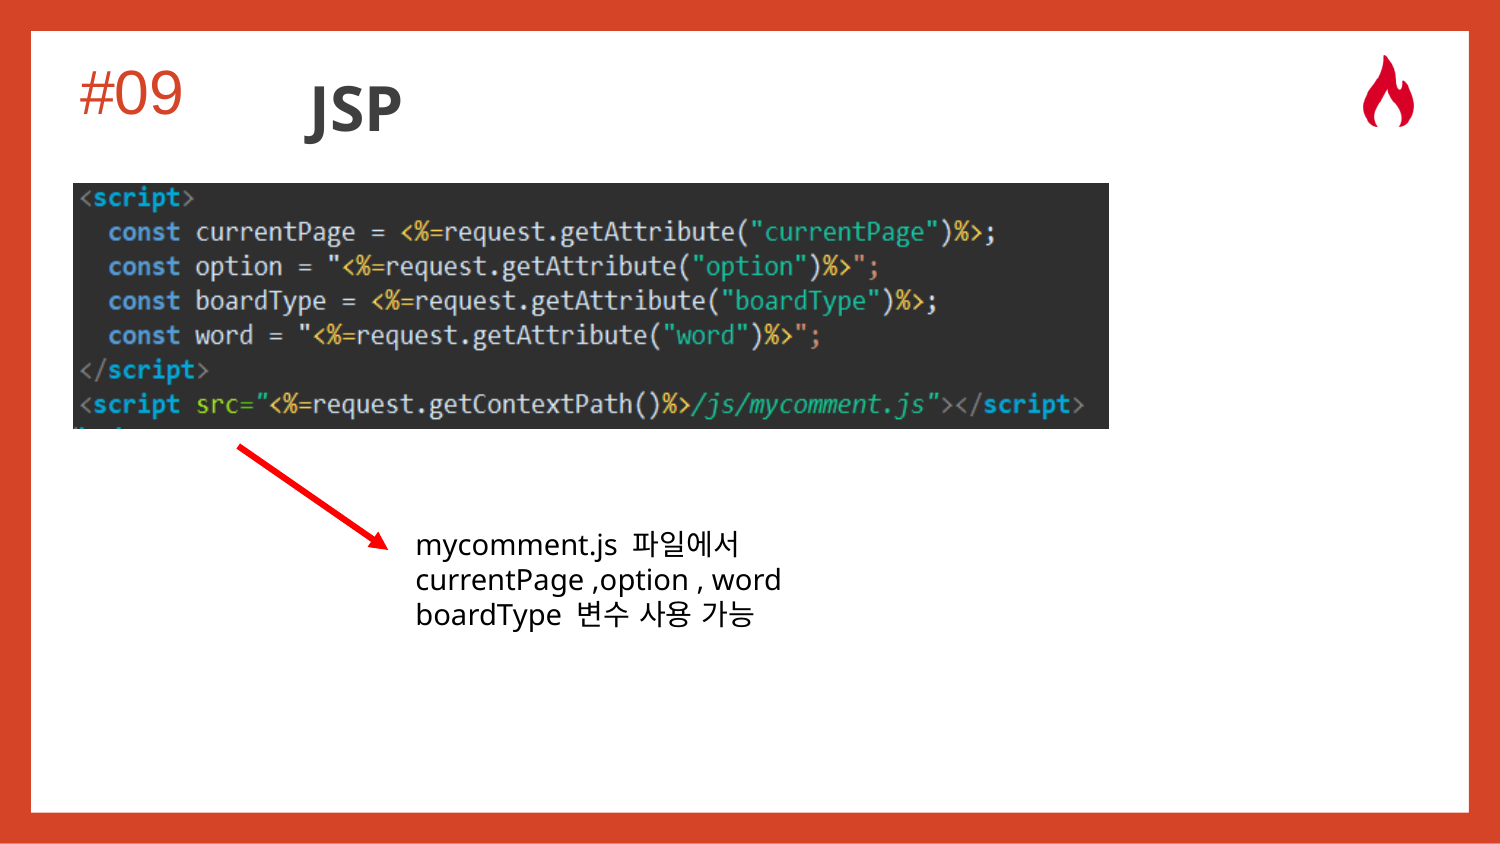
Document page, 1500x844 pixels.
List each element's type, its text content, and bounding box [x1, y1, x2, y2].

list #09 [64, 44, 329, 150]
title JSP [294, 54, 1228, 159]
text_box mycomment.js 파일에서 currentPage ,option , word boardType 변수 사용 가능 [400, 511, 898, 642]
picture [1347, 55, 1429, 127]
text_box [238, 445, 389, 551]
picture [73, 182, 1109, 429]
